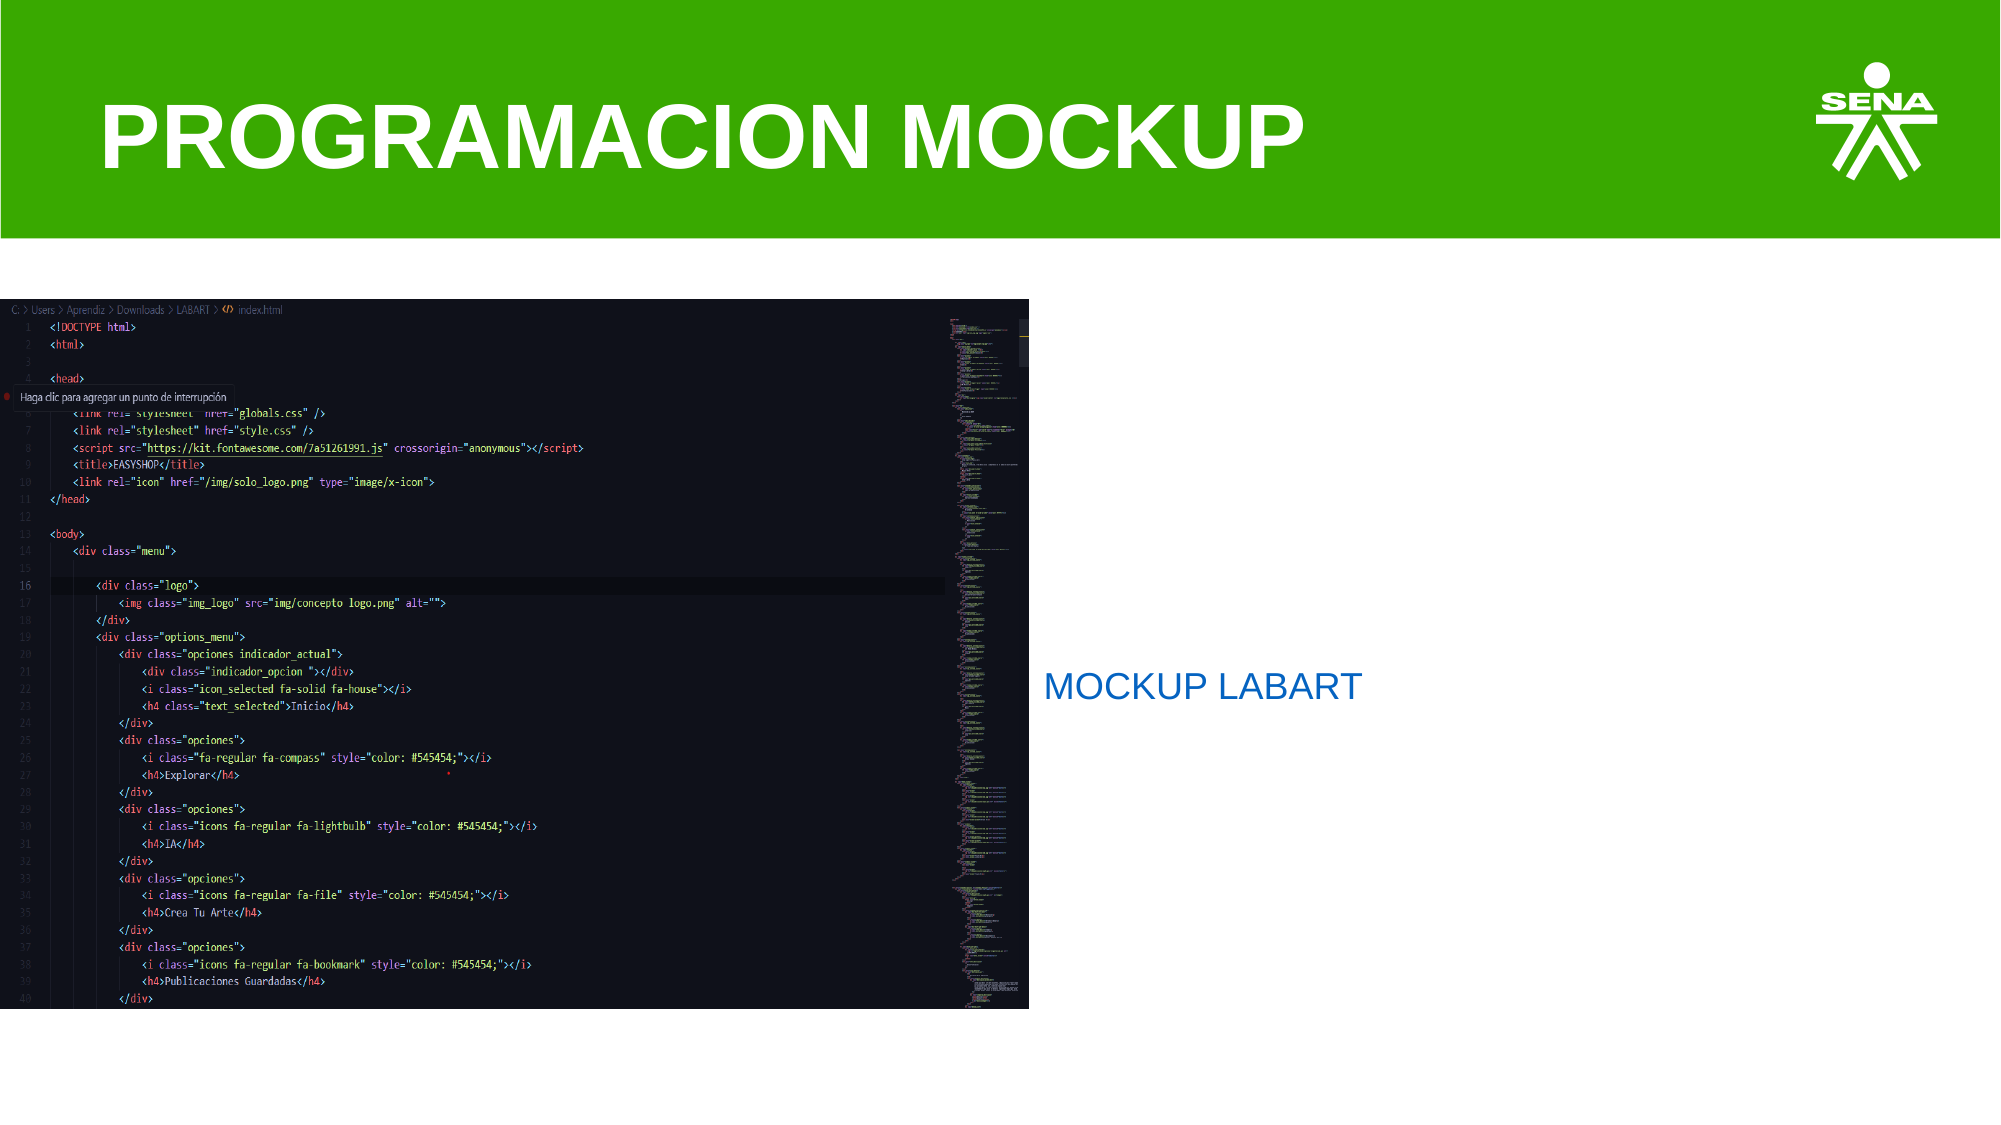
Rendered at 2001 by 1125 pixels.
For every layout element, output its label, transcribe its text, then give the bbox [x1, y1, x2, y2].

picture [0, 0, 2001, 1125]
title PROGRAMACION MOCKUP [99, 88, 1900, 189]
subtitle MOCKUP LABART [1028, 350, 2000, 1018]
